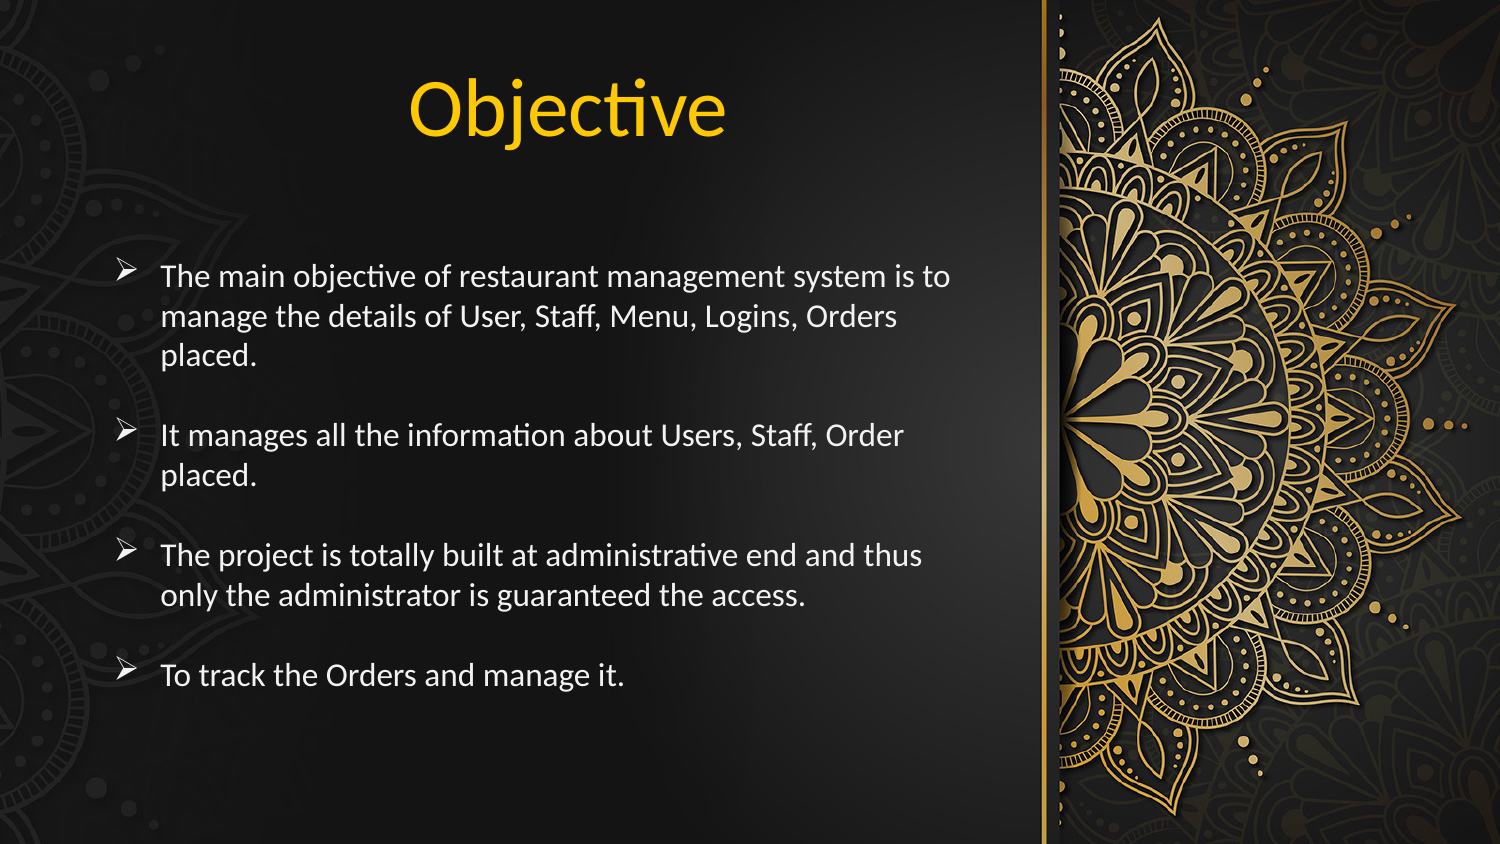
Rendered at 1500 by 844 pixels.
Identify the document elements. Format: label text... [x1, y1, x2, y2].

picture [0, 0, 1500, 844]
text_box The main objective of restaurant management system is to manage the details of User, Staff, Menu, Logins, Orders placed. It manages all the information about Users, Staff, Order placed. The project is totally built at administrative end and thus only the administrator is guaranteed the access. To track the Orders and manage it. [98, 246, 1001, 844]
text_box Objective [198, 46, 1026, 161]
